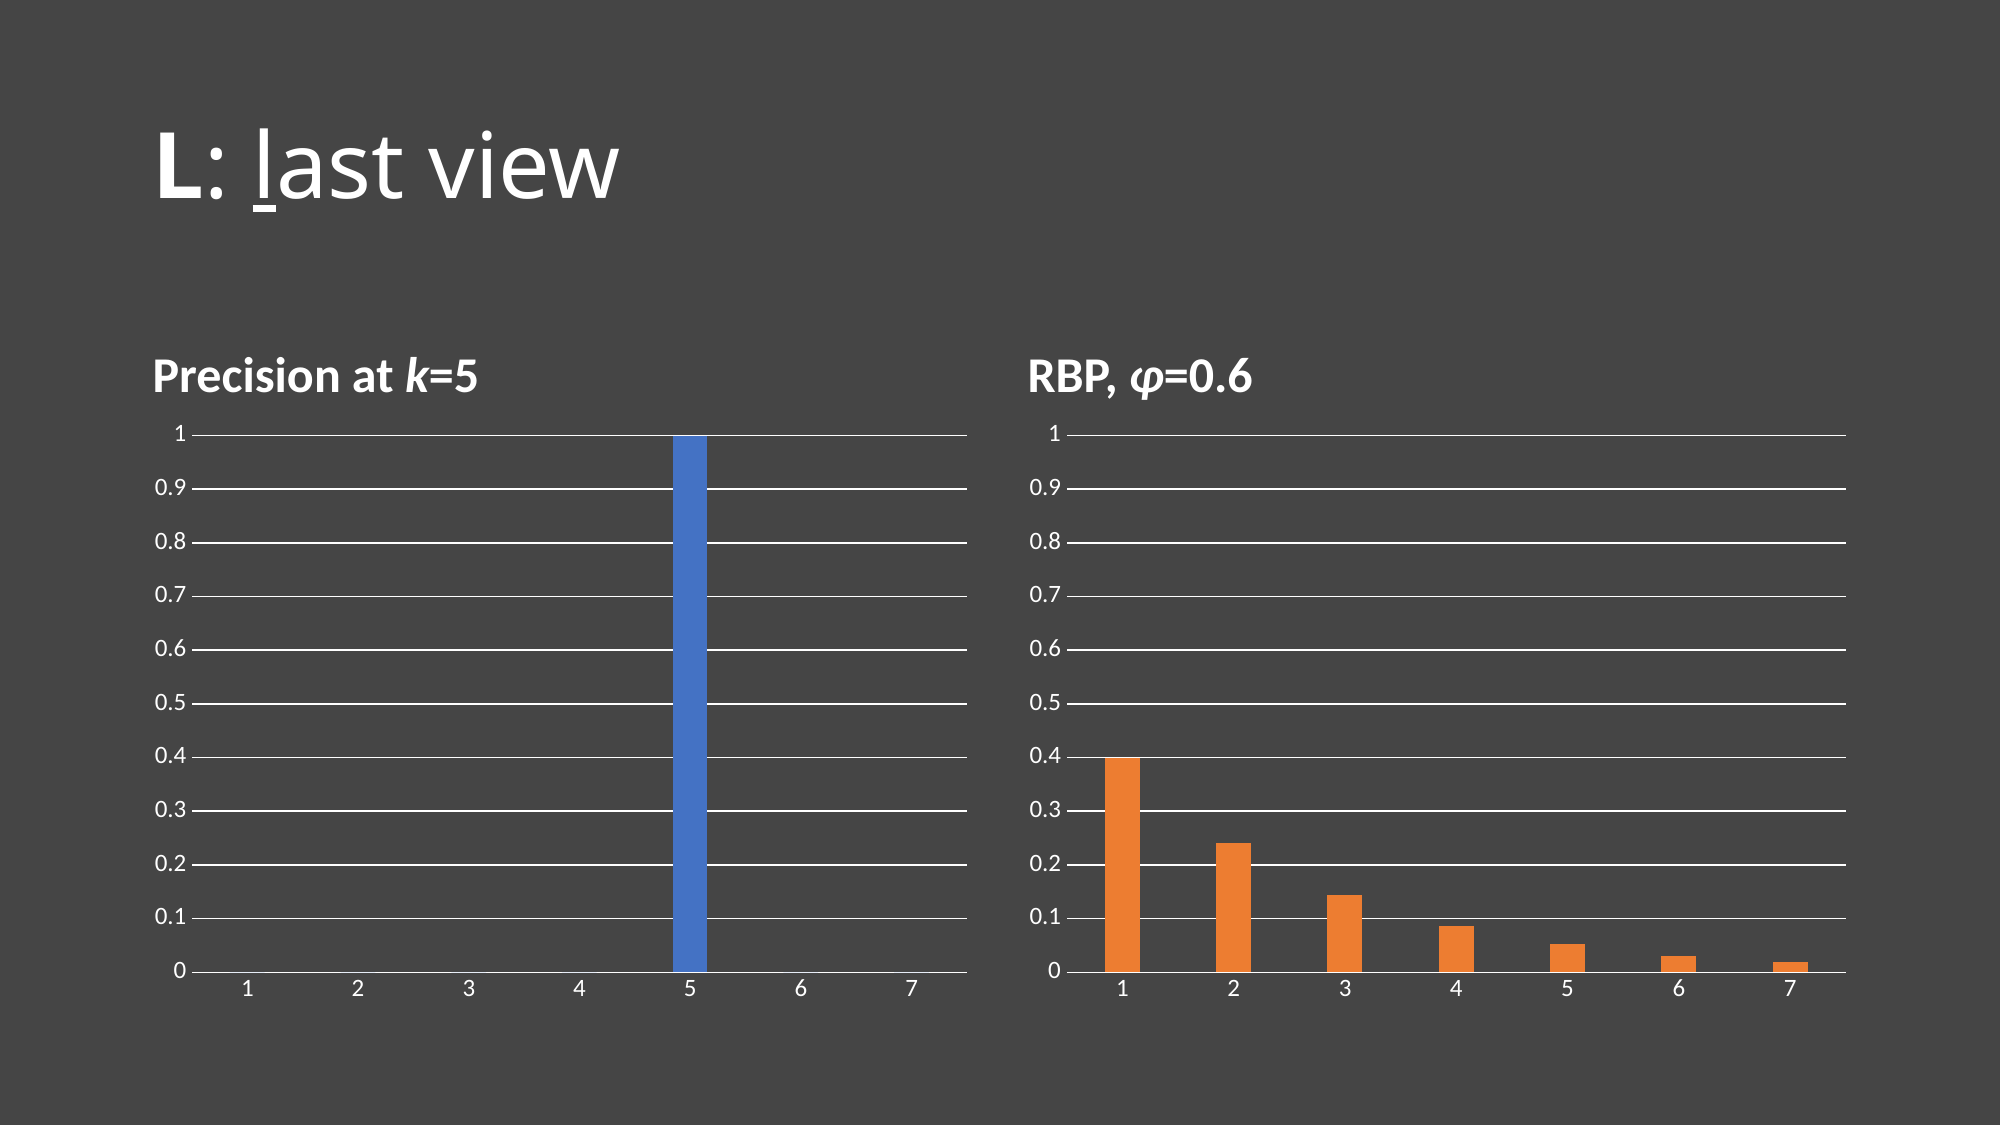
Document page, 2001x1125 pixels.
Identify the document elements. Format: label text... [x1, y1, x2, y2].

chart [1012, 410, 1863, 1016]
list RBP, φ=0.6 [1012, 275, 1863, 410]
chart [137, 410, 984, 1016]
list Precision at k=5 [137, 275, 984, 410]
title L: last view [137, 59, 1863, 278]
